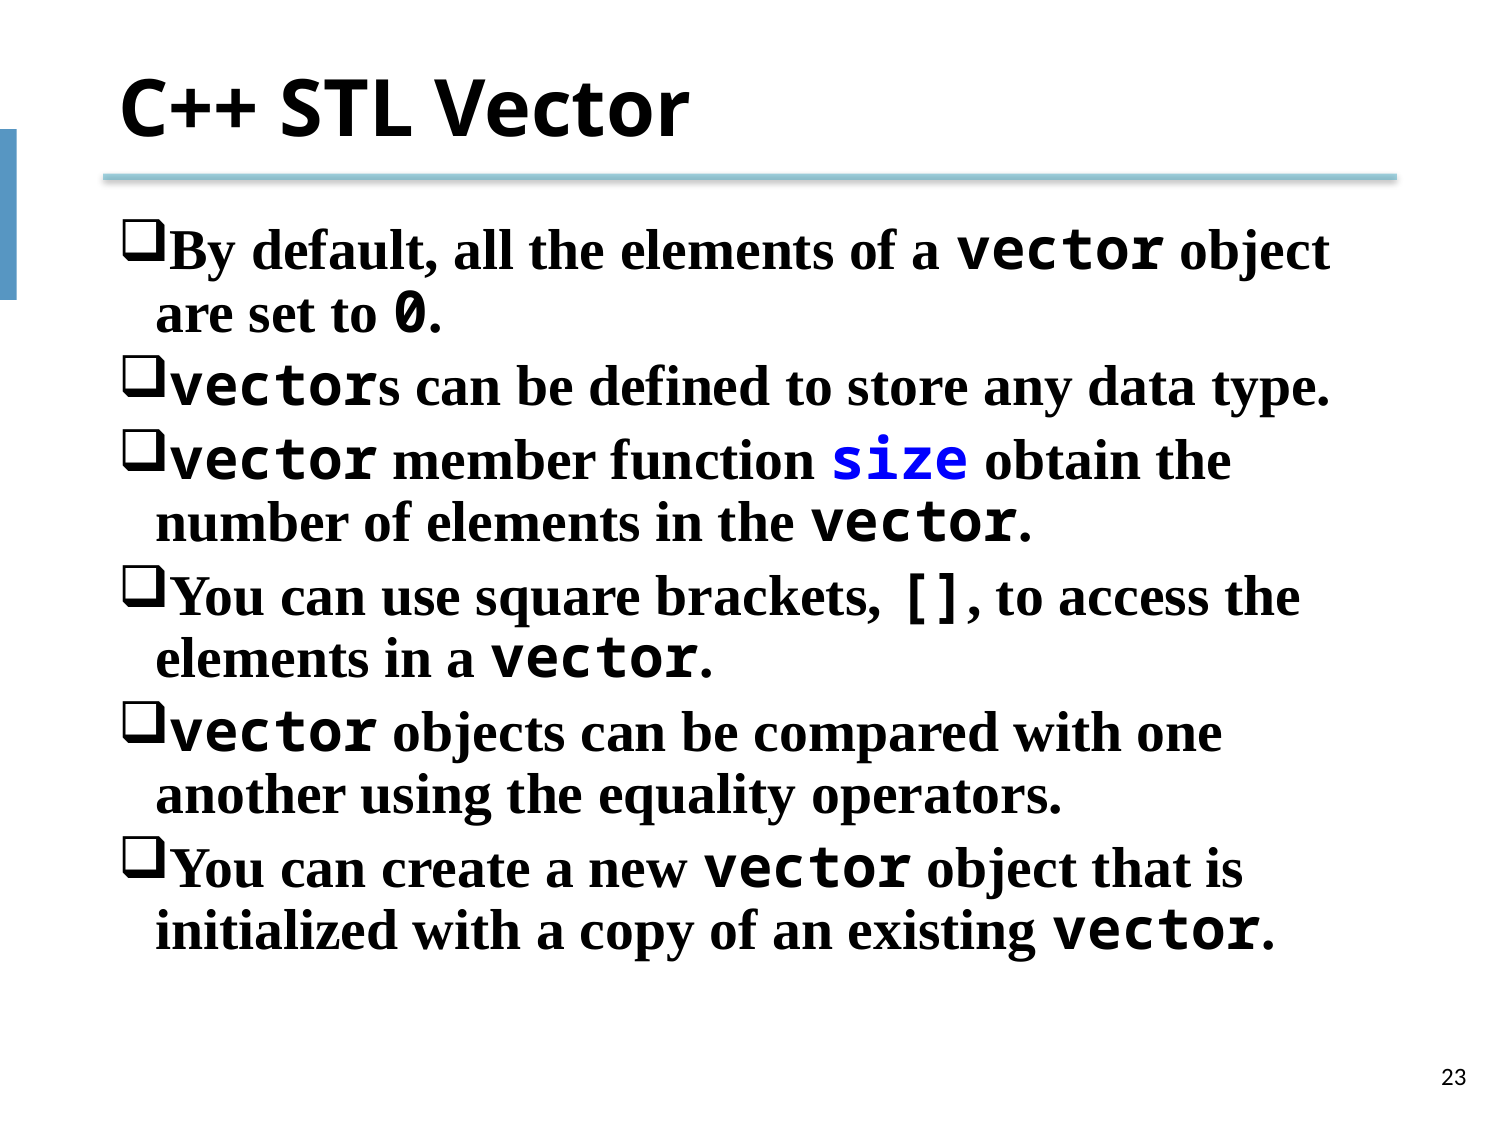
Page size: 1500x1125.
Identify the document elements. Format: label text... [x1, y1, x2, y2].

slide_number 23 [1131, 1045, 1482, 1106]
title C++ STL Vector [103, 25, 1397, 185]
list By default, all the elements of a vector object are set to 0. vectors can be defined to store any data type. vector member function size obtain the number of elements in the vector. You can use square brackets, [], to access the elements in a vector. vector objects can be compared with one another using the equality operators. You can create a new vector object that is initialized with a copy of an existing vector. [103, 212, 1397, 977]
